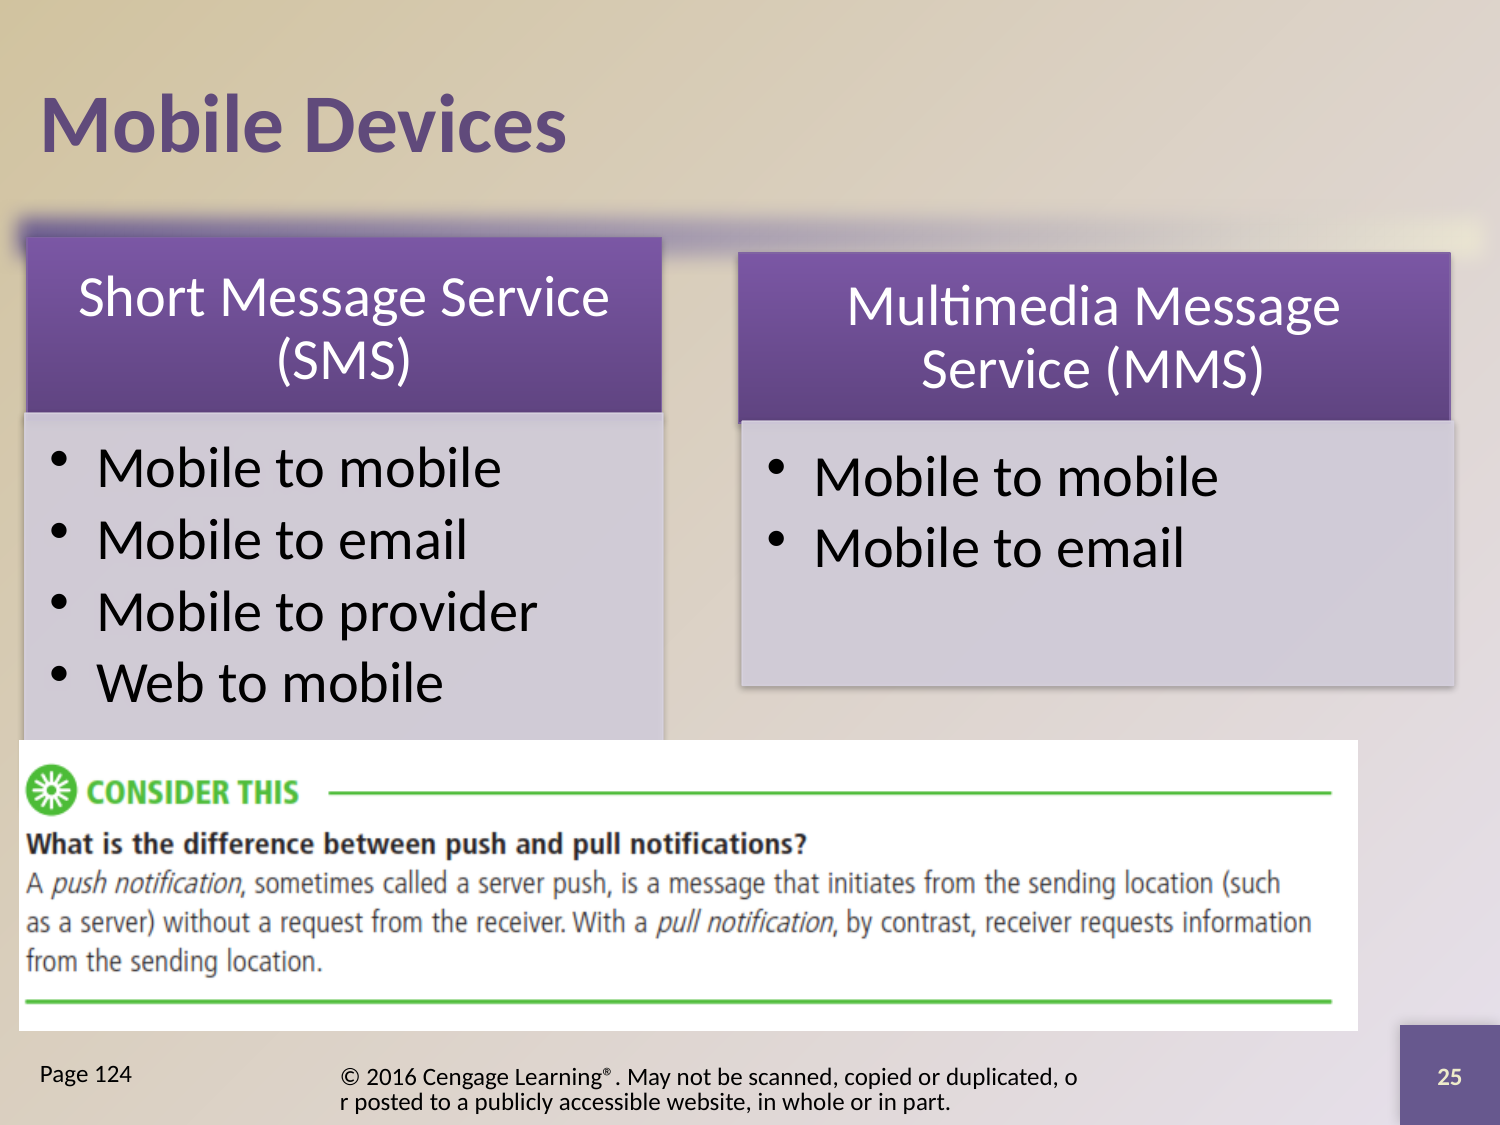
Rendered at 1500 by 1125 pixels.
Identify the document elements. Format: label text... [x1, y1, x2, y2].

title Mobile Devices [24, 24, 1475, 213]
picture [19, 740, 1358, 1032]
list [24, 237, 1476, 1001]
footer © 2016 Cengage Learning®. May not be scanned, copied or duplicated, or posted to a publicly accessible website, in whole or in part. [324, 1045, 1100, 1105]
list Page 124 [24, 1050, 300, 1125]
slide_number 25 [1400, 1025, 1500, 1125]
